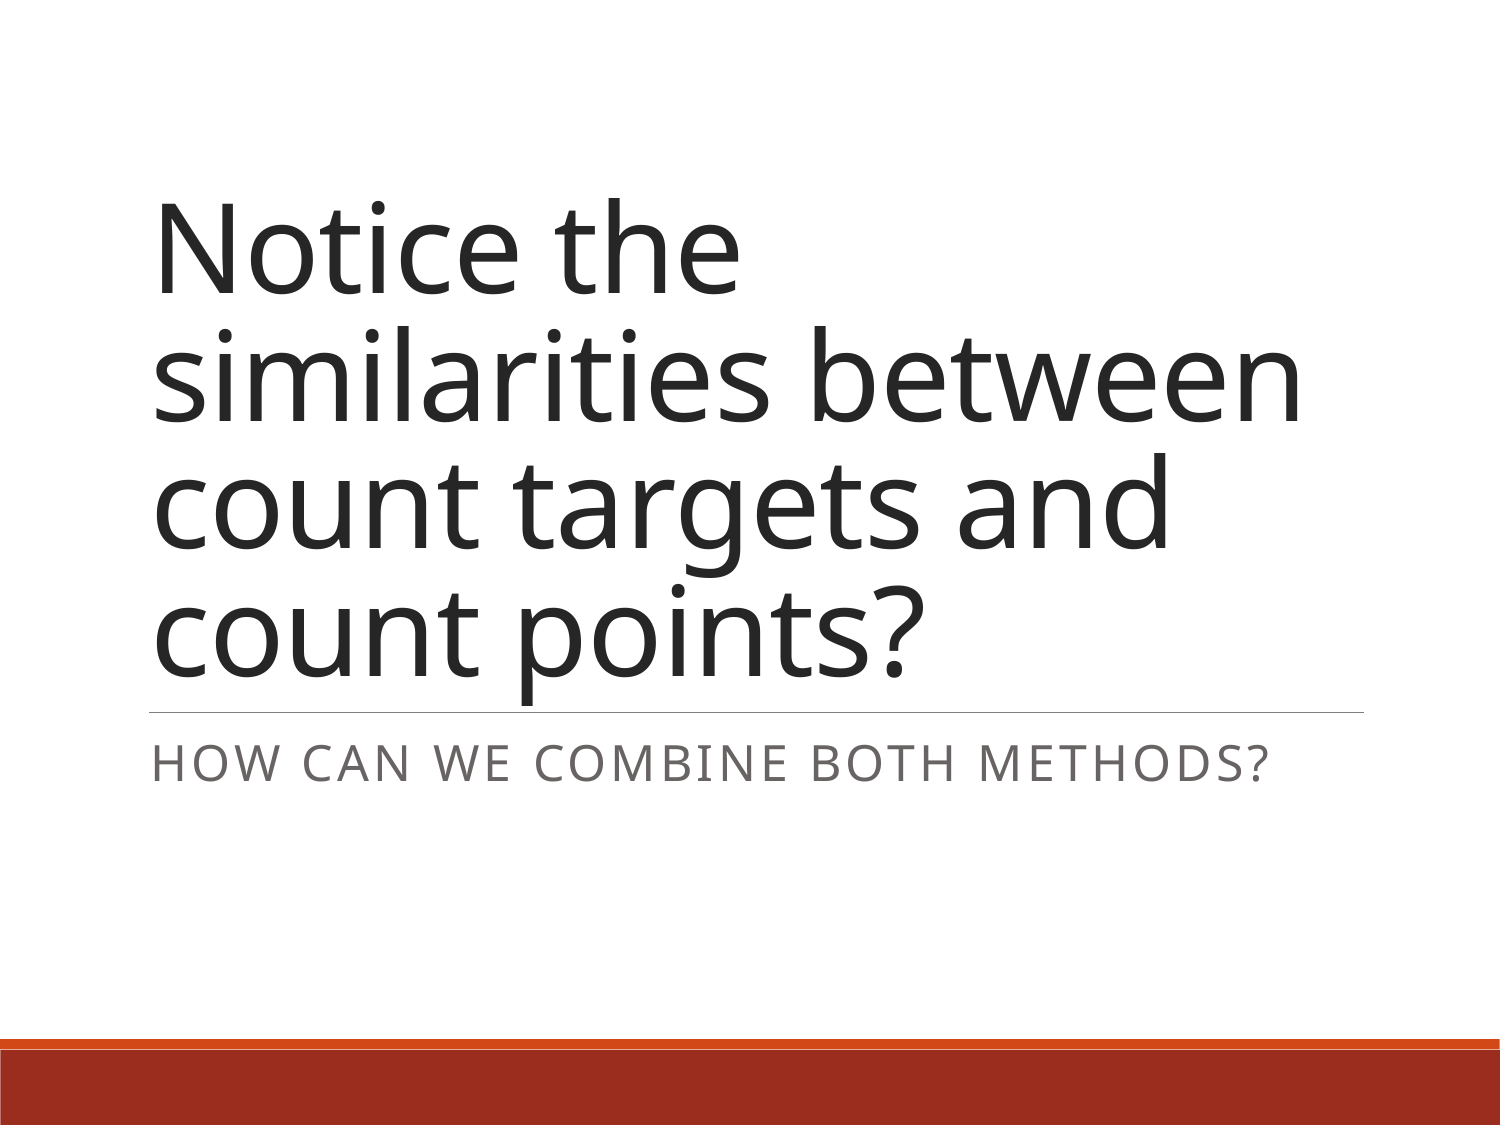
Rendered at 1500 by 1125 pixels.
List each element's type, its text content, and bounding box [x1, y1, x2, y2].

subtitle How can we combine both methods? [135, 730, 1373, 919]
title Notice the similarities between count targets and count points? [135, 124, 1373, 710]
